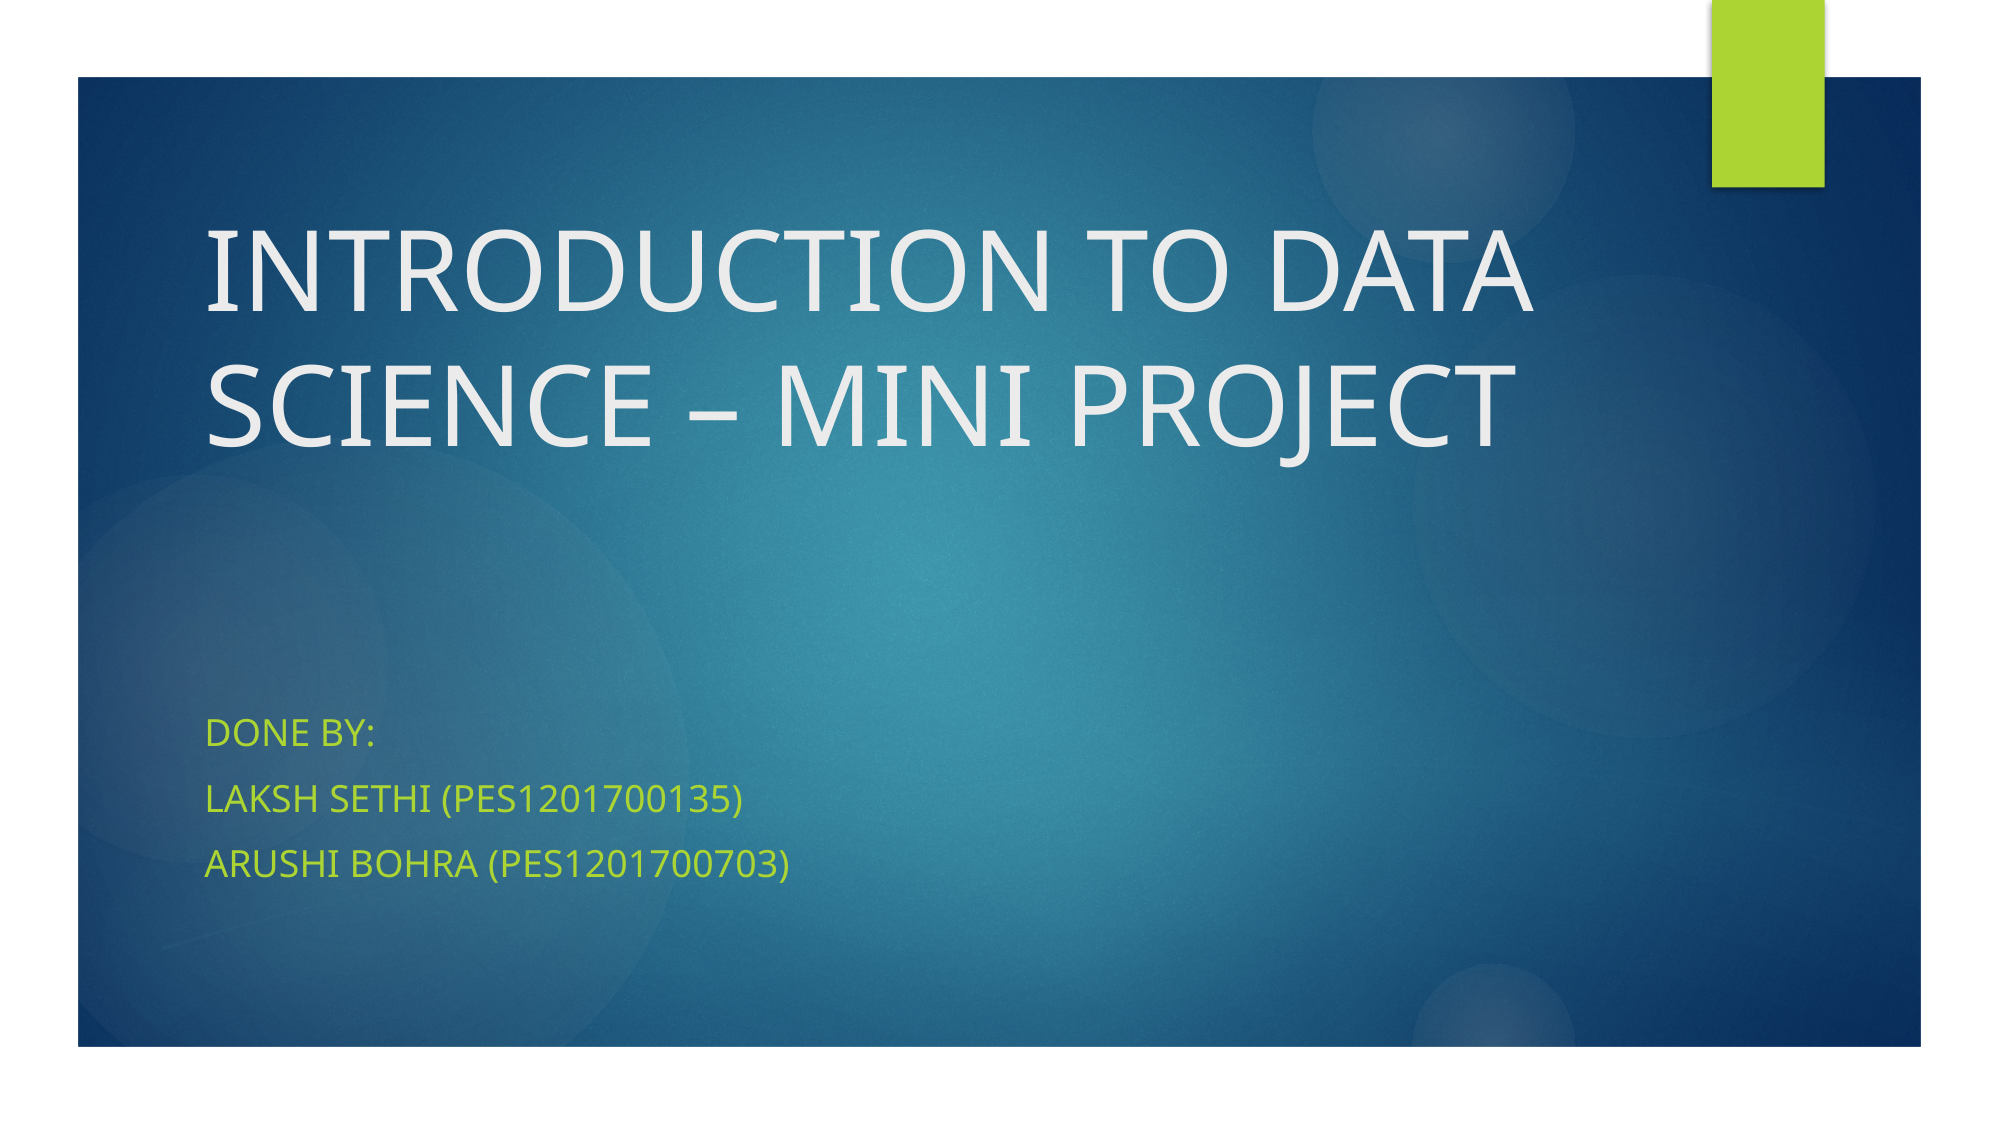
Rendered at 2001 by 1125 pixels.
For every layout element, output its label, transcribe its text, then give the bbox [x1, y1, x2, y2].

subtitle DONE BY: LAKSH SETHI (PES1201700135) ARUSHI BOHRA (PES1201700703) [189, 701, 1638, 925]
title INTRODUCTION TO DATA SCIENCE – MINI PROJECT [189, 125, 1638, 477]
